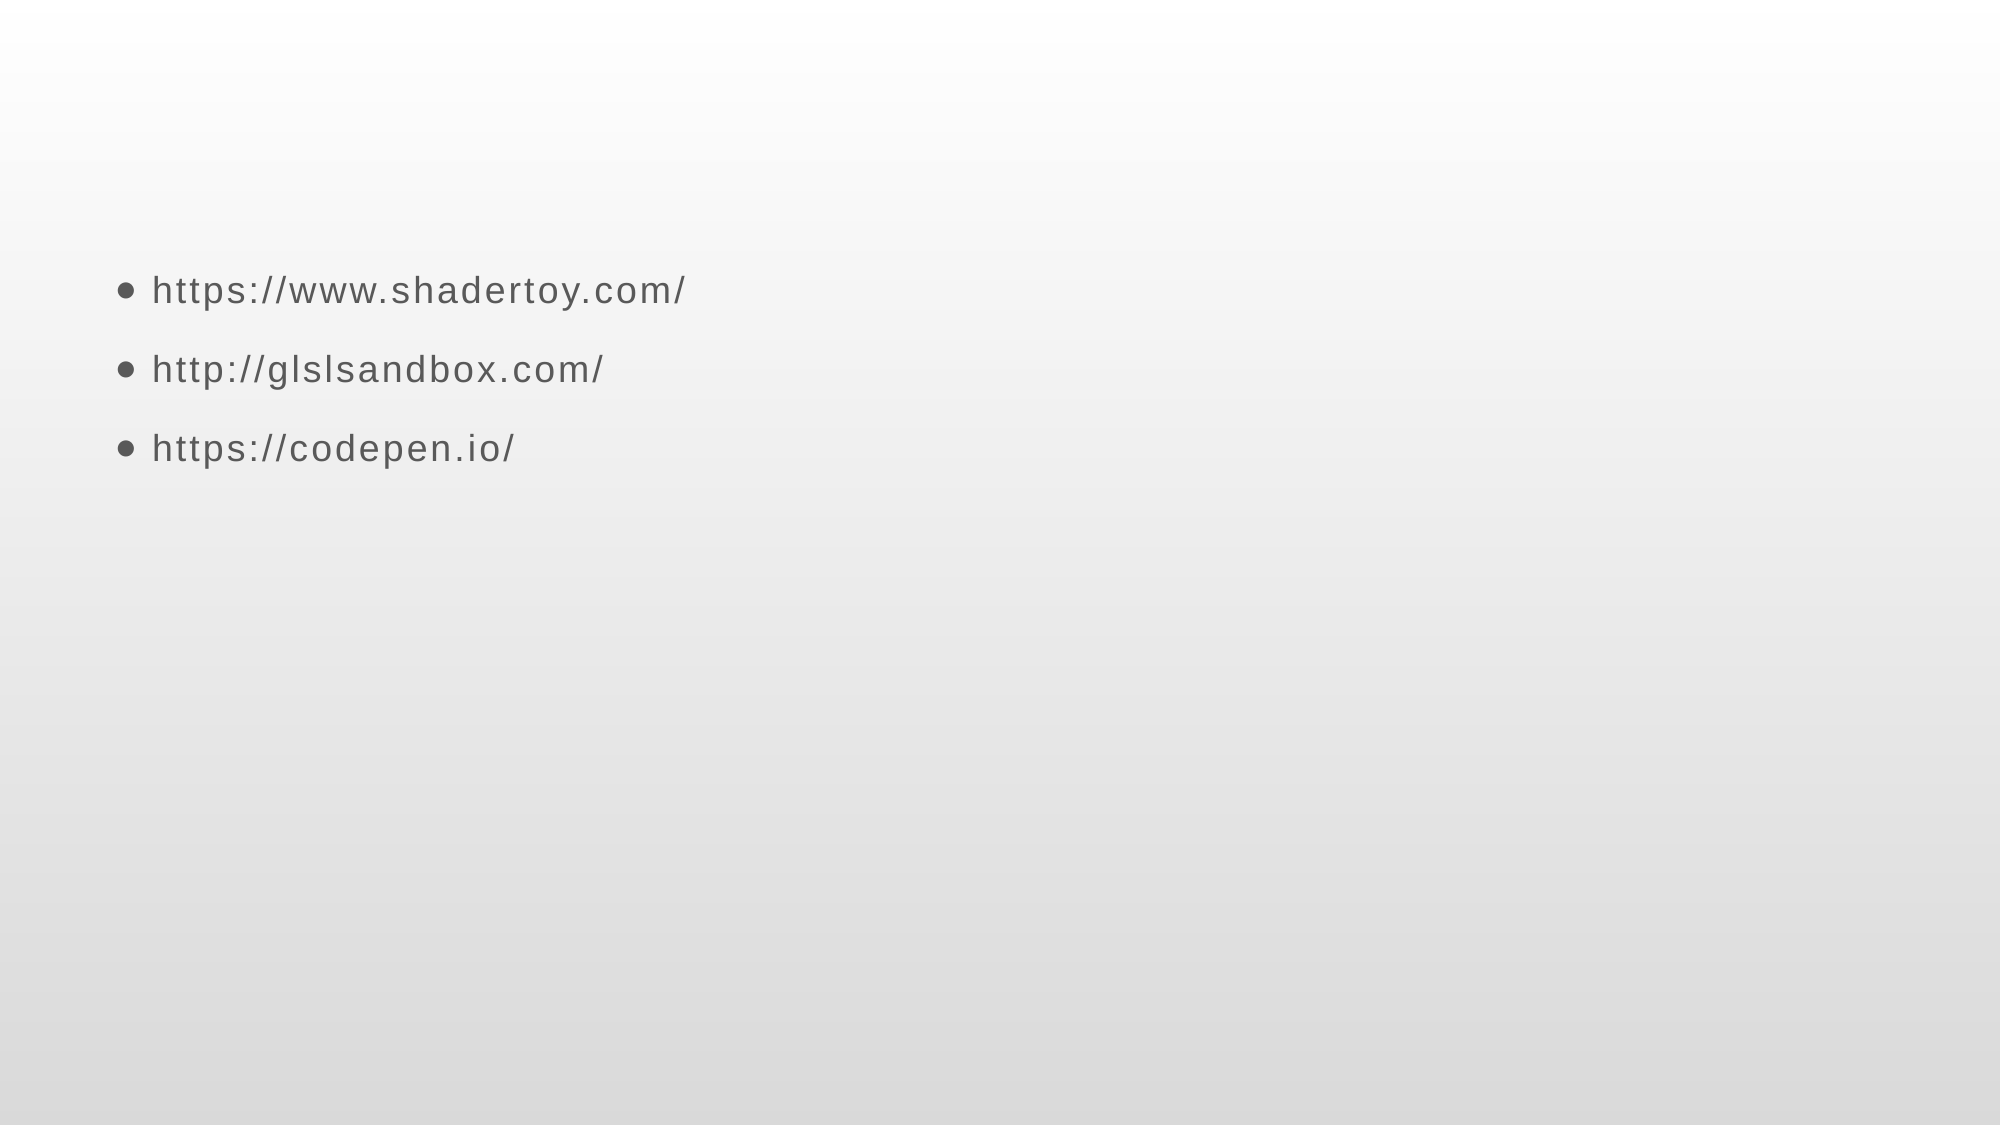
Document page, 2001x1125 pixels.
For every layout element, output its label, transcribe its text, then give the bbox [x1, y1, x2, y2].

list https://www.shadertoy.com/ http://glslsandbox.com/ https://codepen.io/ [99, 244, 1900, 1026]
